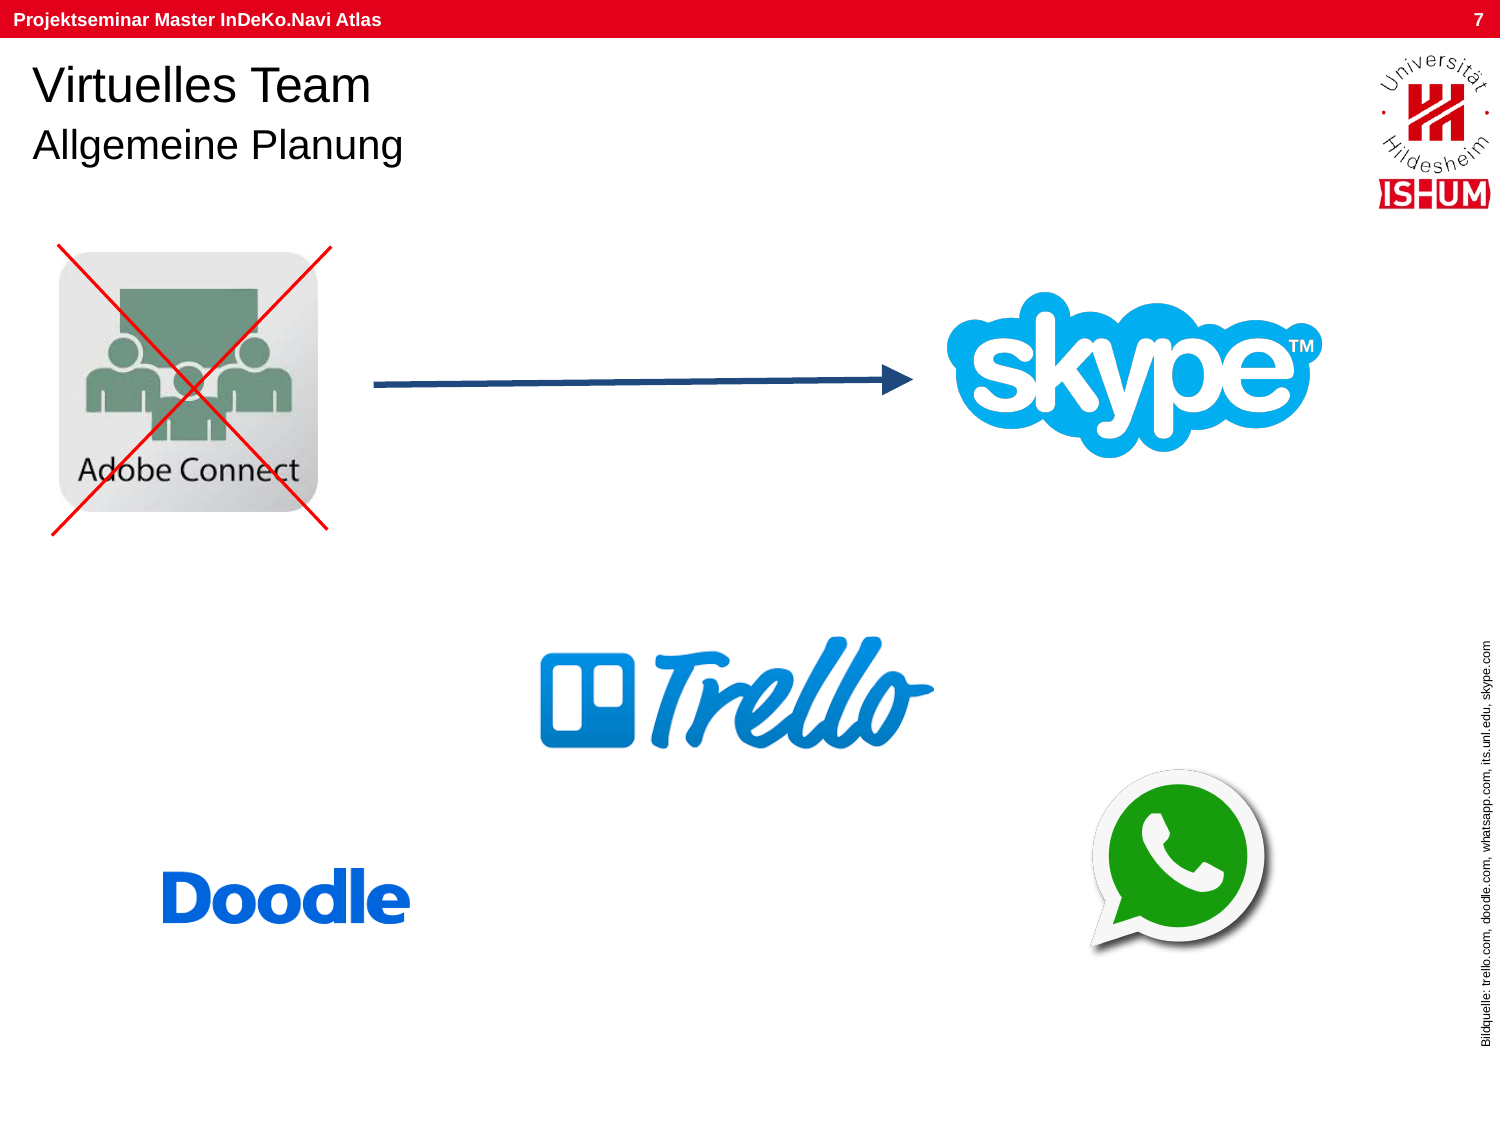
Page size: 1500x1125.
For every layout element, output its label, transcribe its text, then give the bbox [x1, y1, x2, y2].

picture [516, 636, 934, 765]
picture [1369, 46, 1500, 210]
slide_number Bildquelle: trello.com, doodle.com, whatsapp.com, its.unl.edu, skype.com [1470, 219, 1500, 1063]
list Allgemeine Planung [17, 118, 1365, 220]
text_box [51, 244, 1327, 536]
title Virtuelles Team [17, 51, 1365, 114]
picture [138, 797, 433, 994]
picture [1083, 764, 1280, 963]
